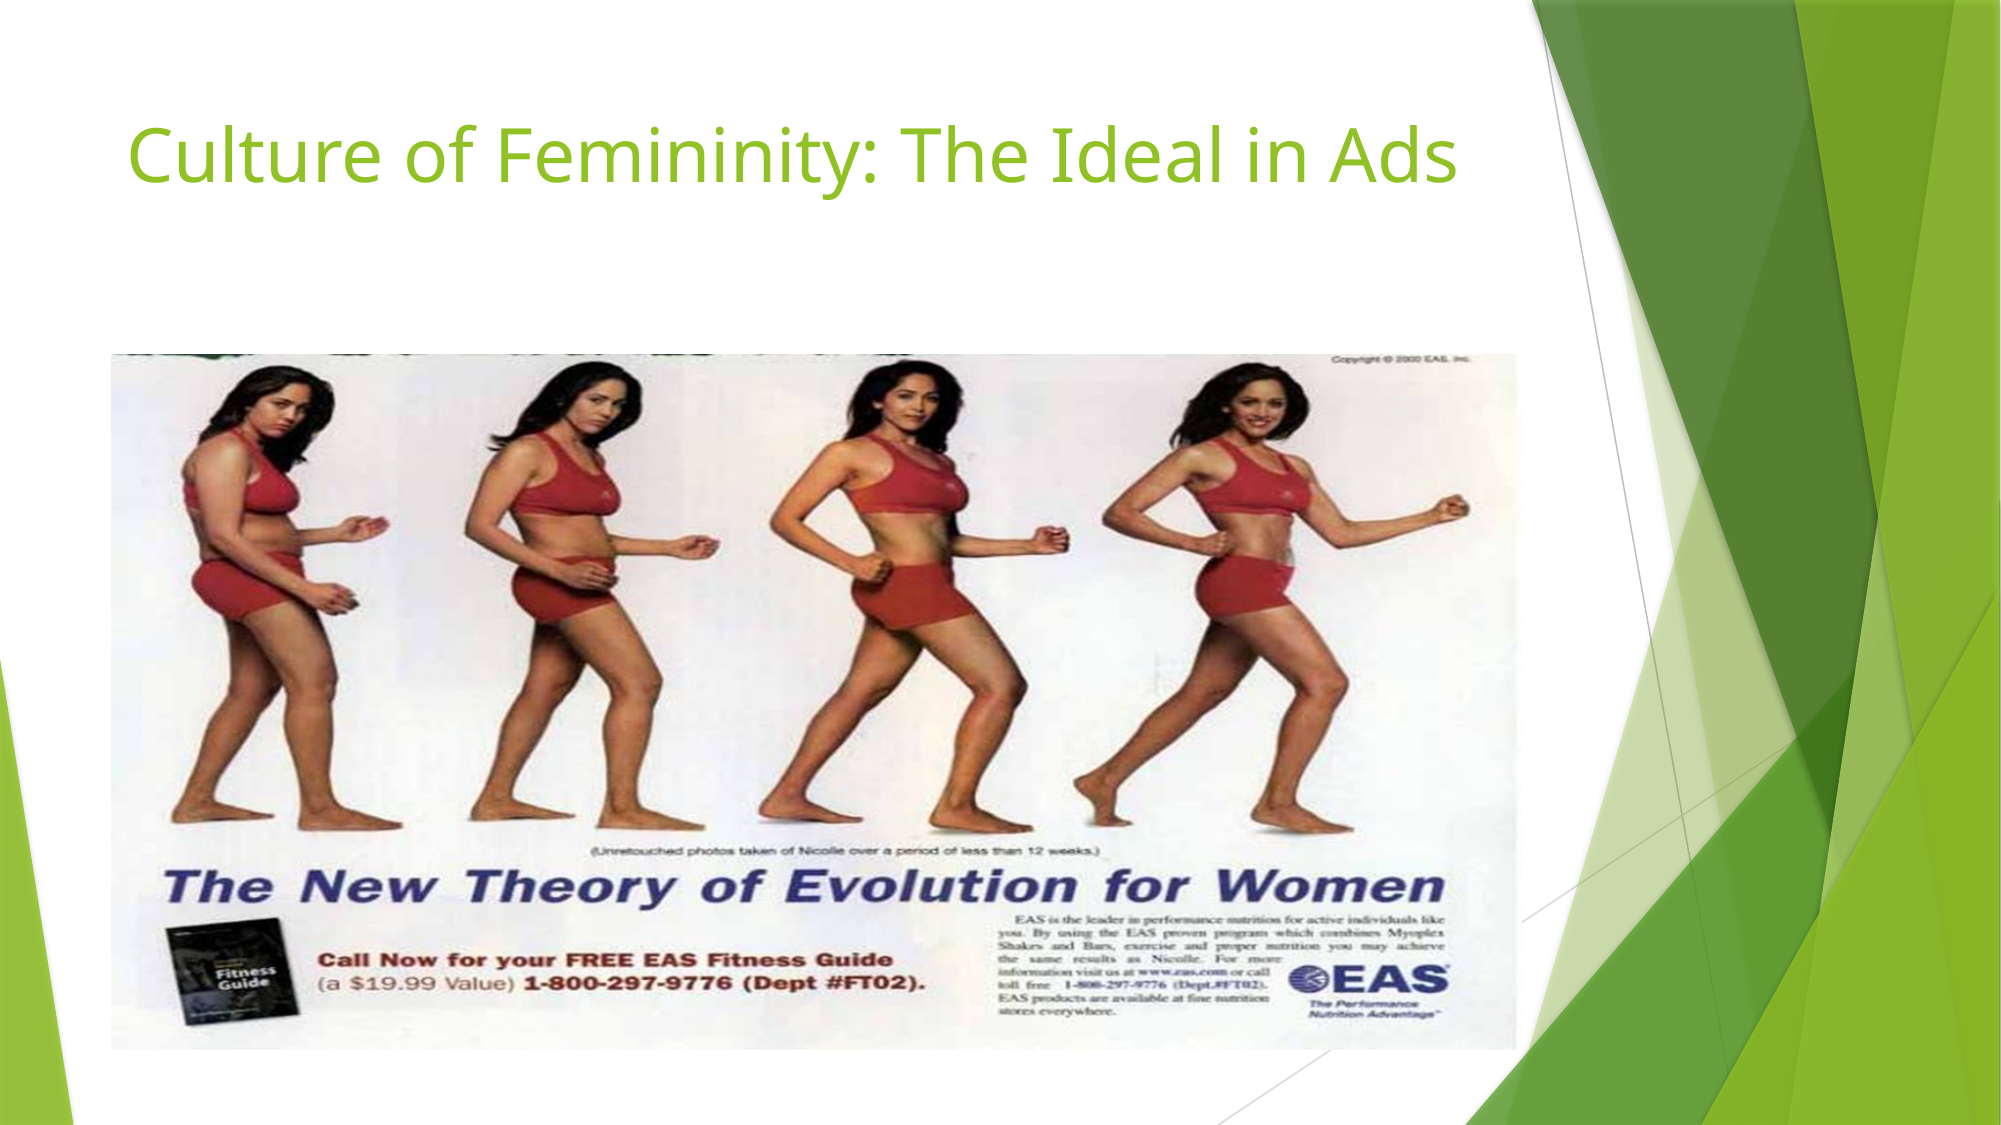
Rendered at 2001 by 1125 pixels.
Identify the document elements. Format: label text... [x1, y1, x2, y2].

title Culture of Femininity: The Ideal in Ads [111, 99, 1522, 317]
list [110, 353, 1522, 1051]
